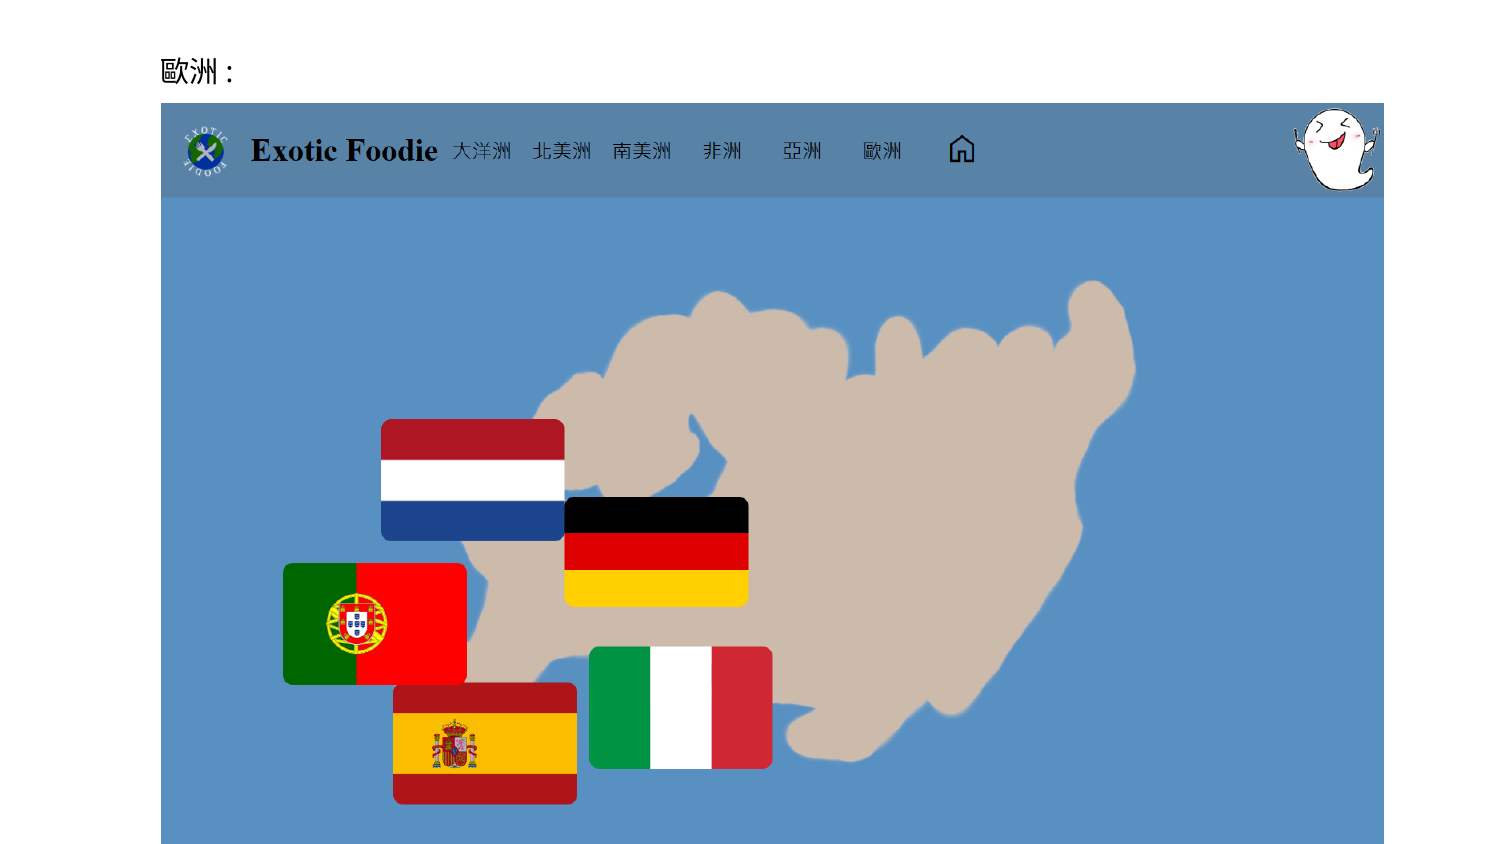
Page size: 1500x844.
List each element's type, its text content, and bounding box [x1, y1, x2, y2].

text_box 歐洲: [145, 37, 604, 103]
picture [161, 103, 1384, 844]
